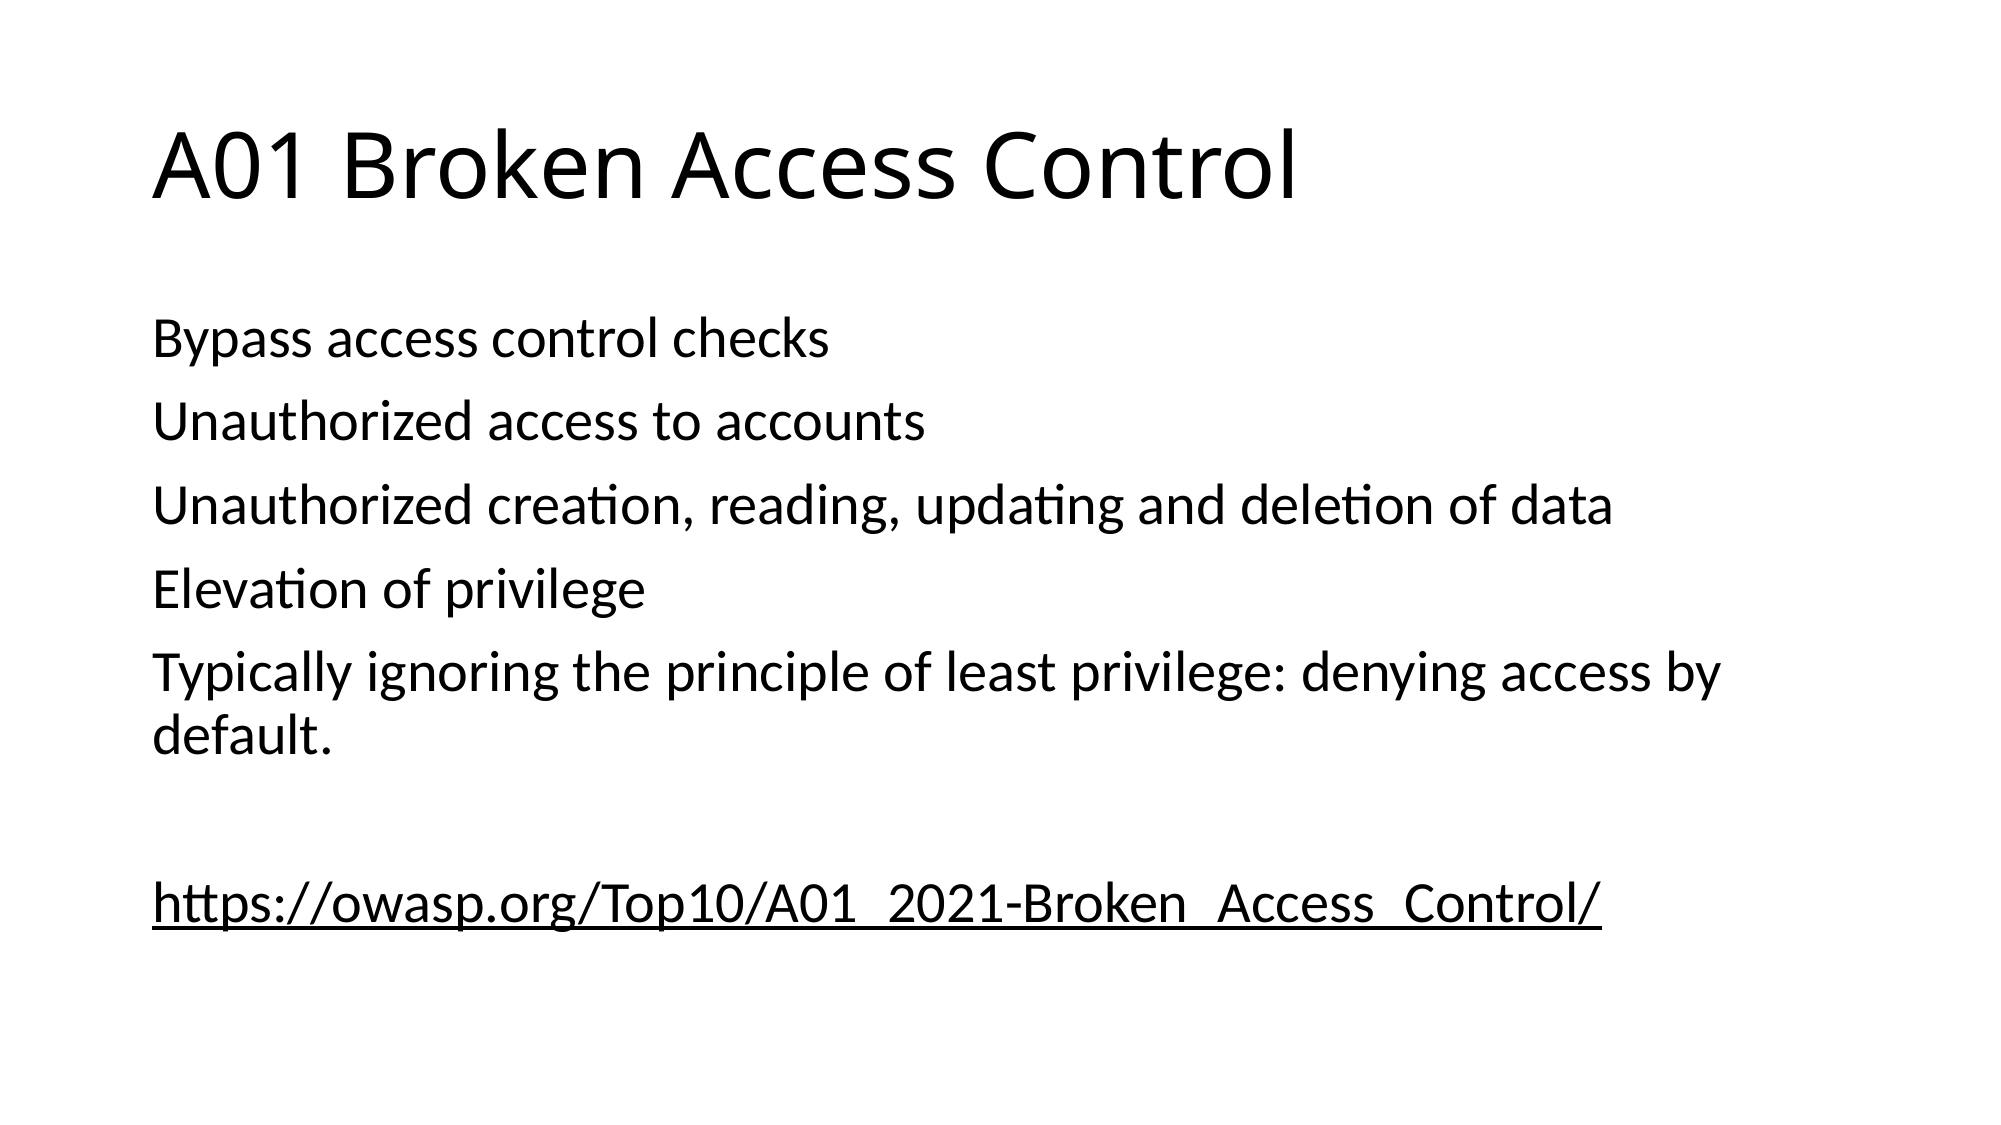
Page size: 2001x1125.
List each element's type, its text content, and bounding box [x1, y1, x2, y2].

list Bypass access control checks Unauthorized access to accounts Unauthorized creation, reading, updating and deletion of data Elevation of privilege Typically ignoring the principle of least privilege: denying access by default. https://owasp.org/Top10/A01_2021-Broken_Access_Control/ [137, 299, 1863, 1014]
title A01 Broken Access Control [137, 59, 1863, 278]
